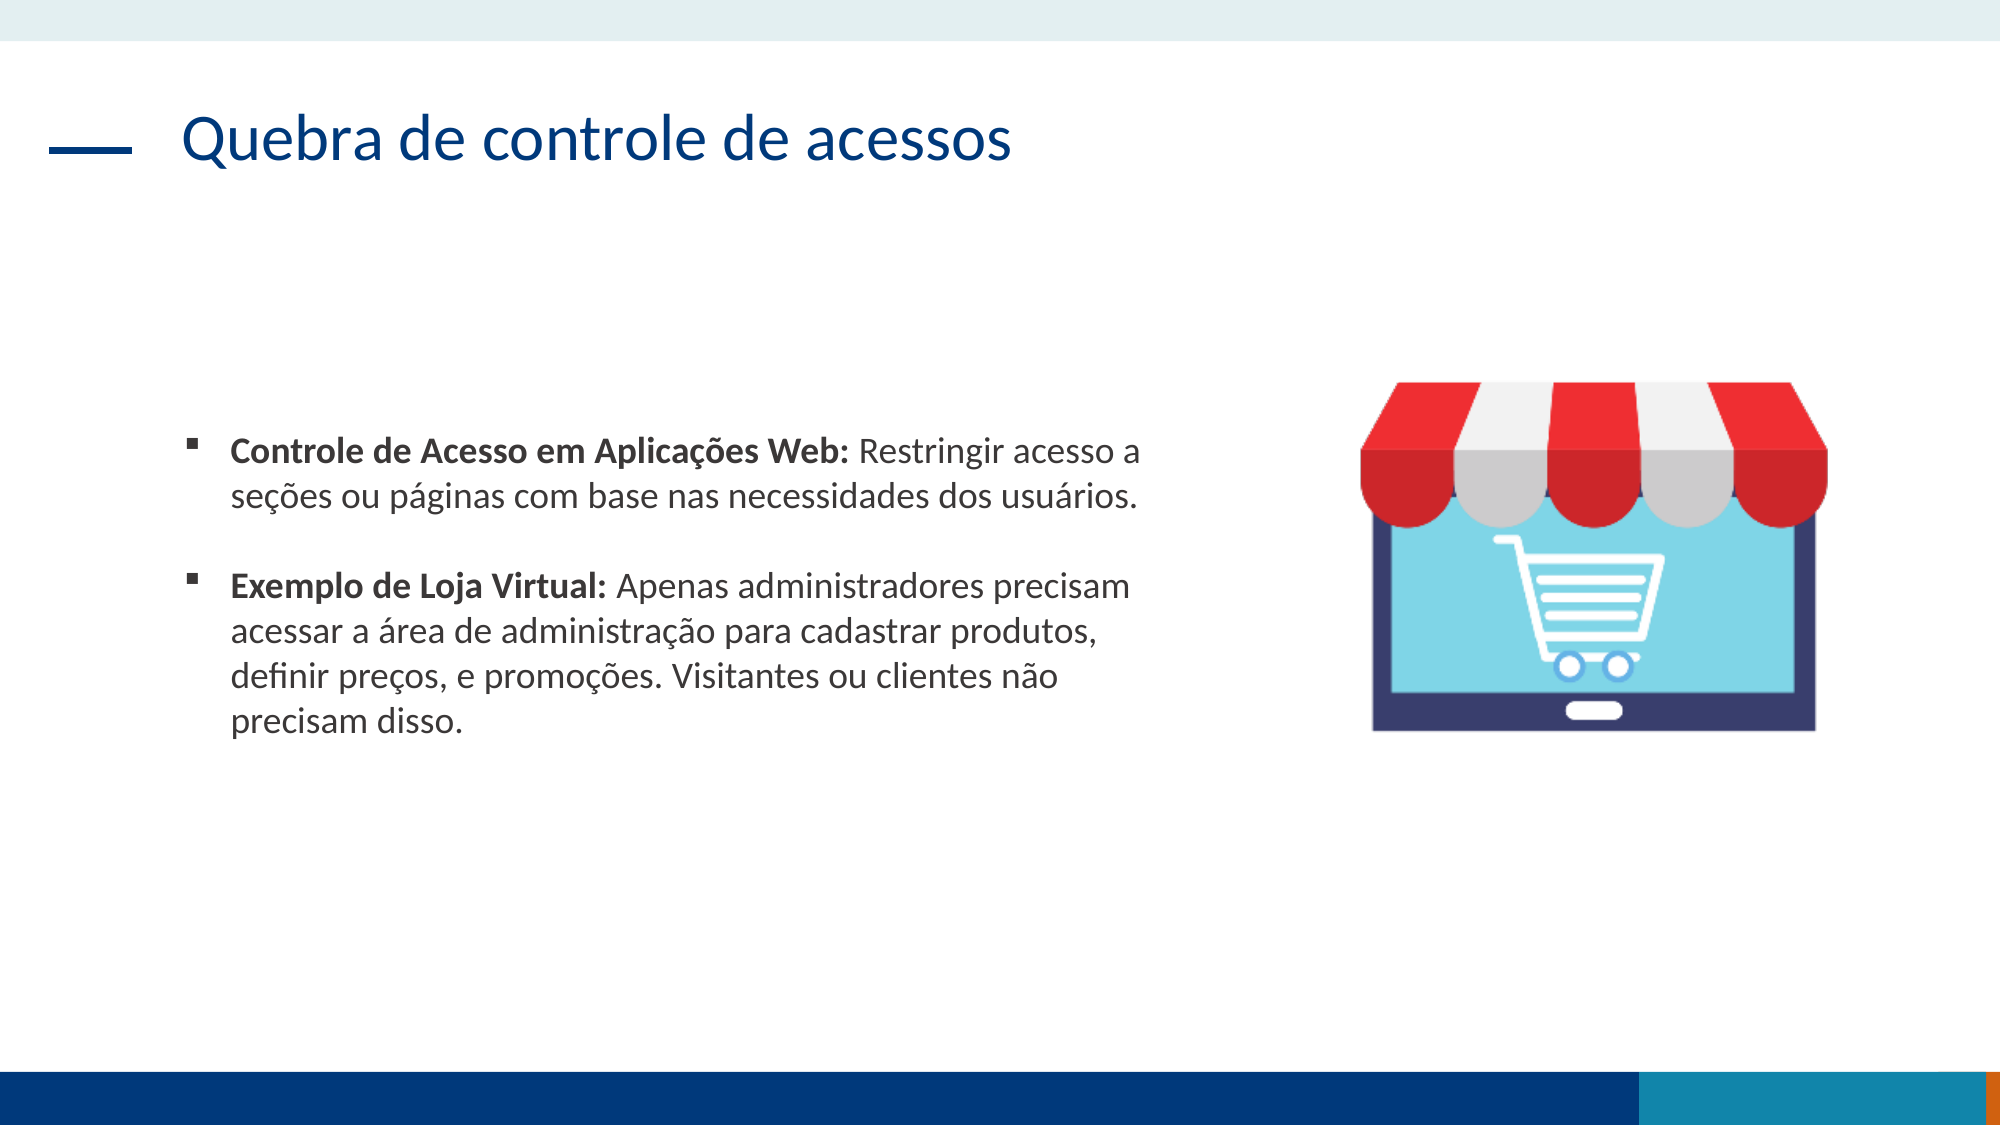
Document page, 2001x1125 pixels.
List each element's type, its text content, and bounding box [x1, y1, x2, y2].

list Quebra de controle de acessos [167, 95, 1833, 237]
picture [1336, 364, 1853, 761]
text_box Controle de Acesso em Aplicações Web: Restringir acesso a seções ou páginas com base nas necessidades dos usuários. Exemplo de Loja Virtual: Apenas administradores precisam acessar a área de administração para cadastrar produtos, definir preços, e promoções. Visitantes ou clientes não precisam disso. [169, 418, 1187, 749]
